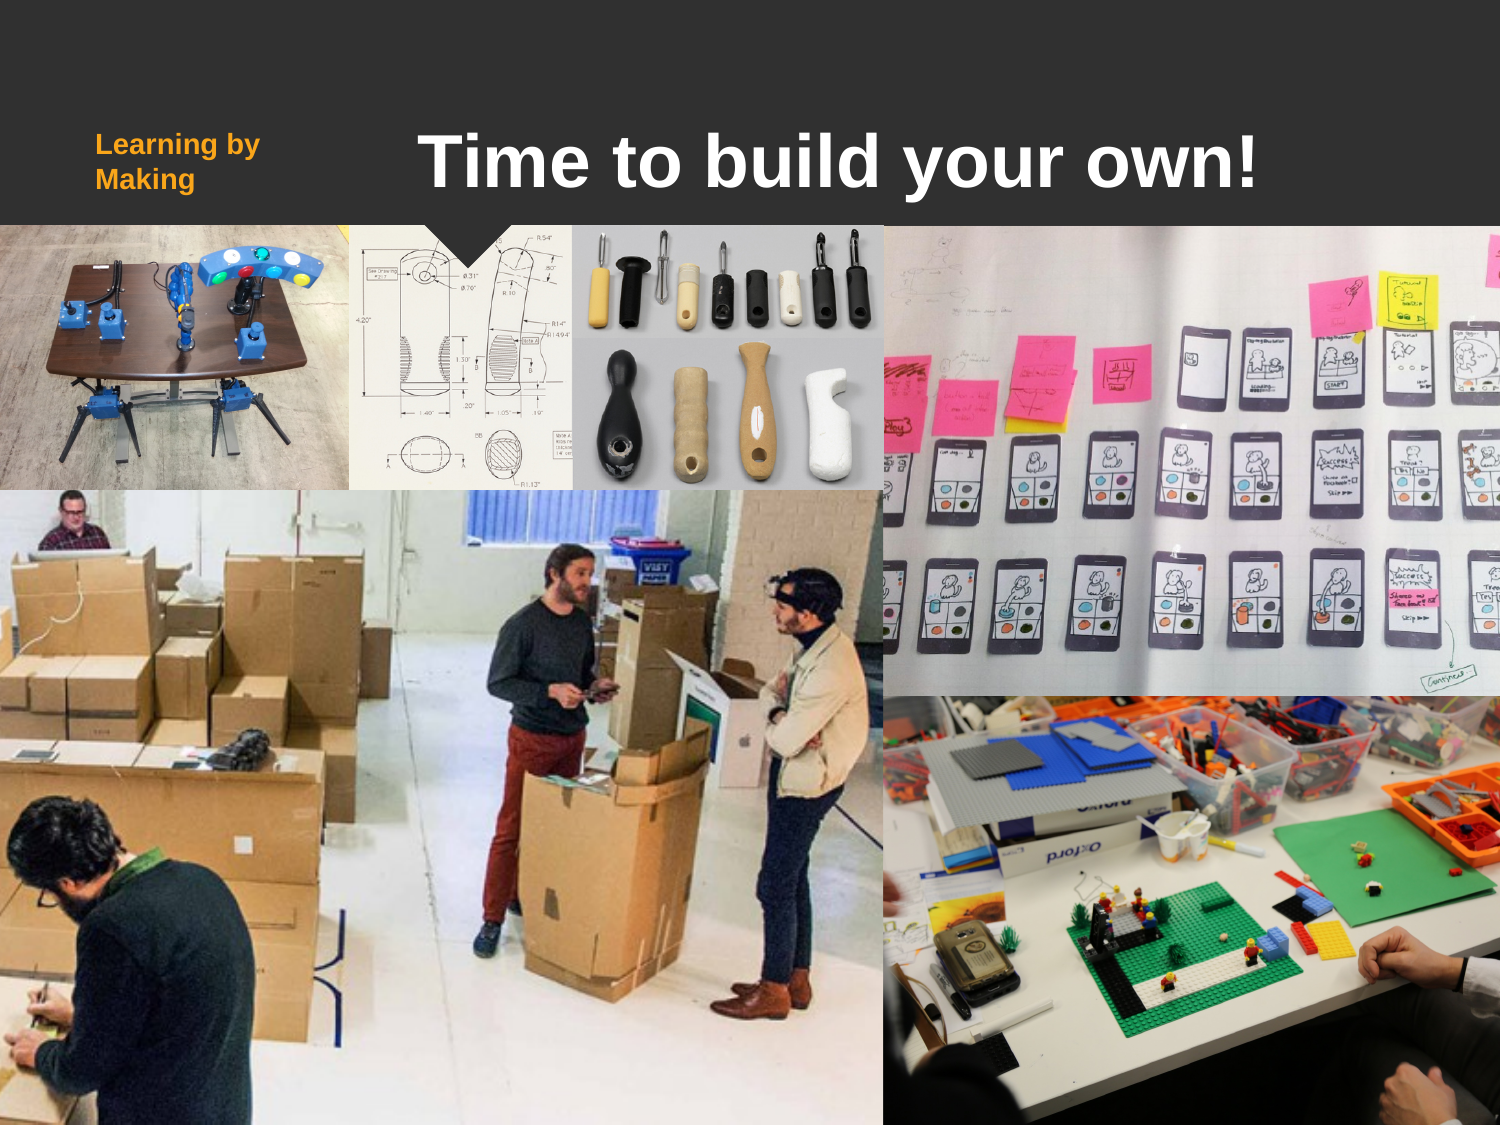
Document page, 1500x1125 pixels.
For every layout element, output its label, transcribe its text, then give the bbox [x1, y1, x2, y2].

title Time to build your own! [402, 96, 1450, 223]
picture [0, 224, 1500, 1125]
text_box Learning by Making [80, 109, 350, 210]
